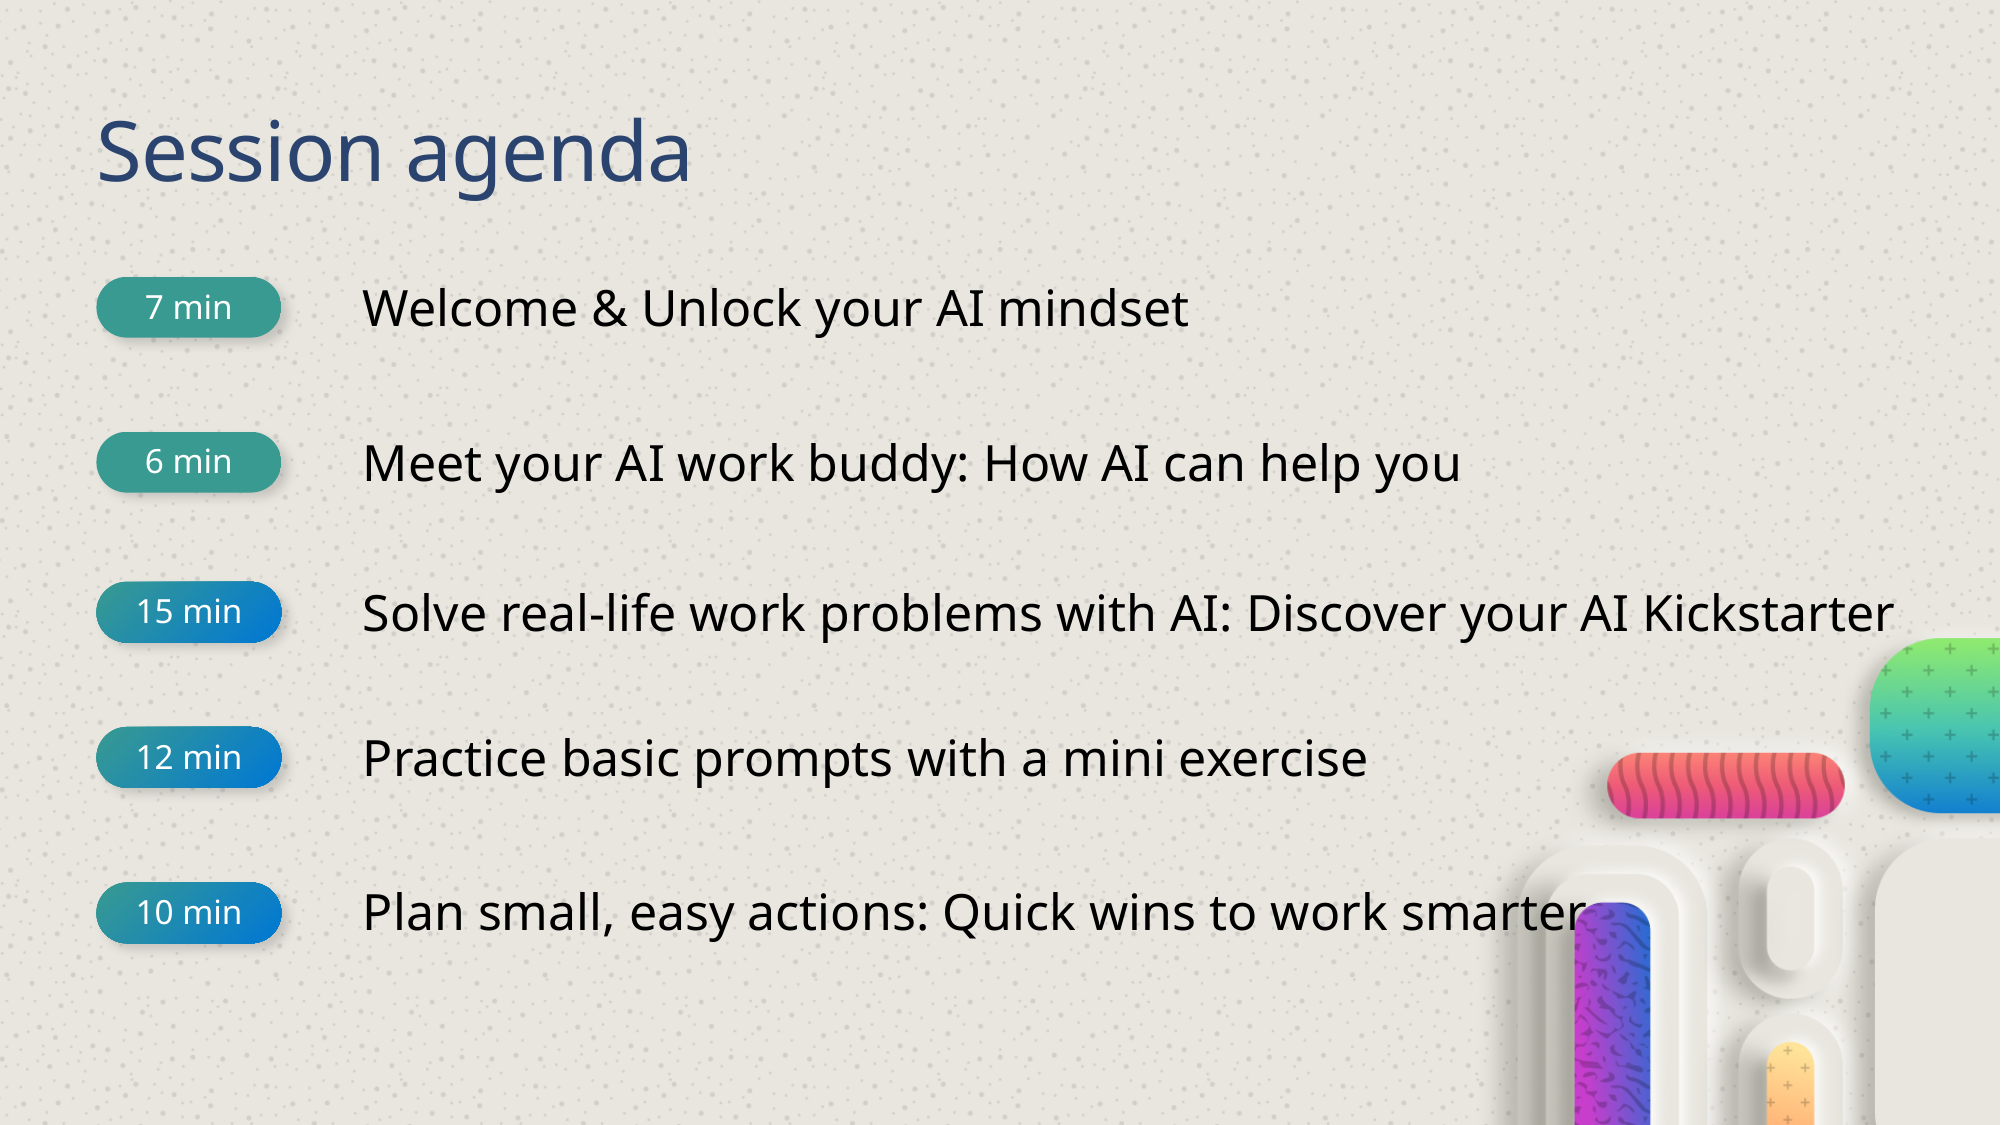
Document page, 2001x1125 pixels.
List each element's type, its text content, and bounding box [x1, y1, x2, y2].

title Session agenda [96, 109, 1904, 200]
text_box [96, 276, 2000, 942]
picture [0, 0, 2000, 1125]
